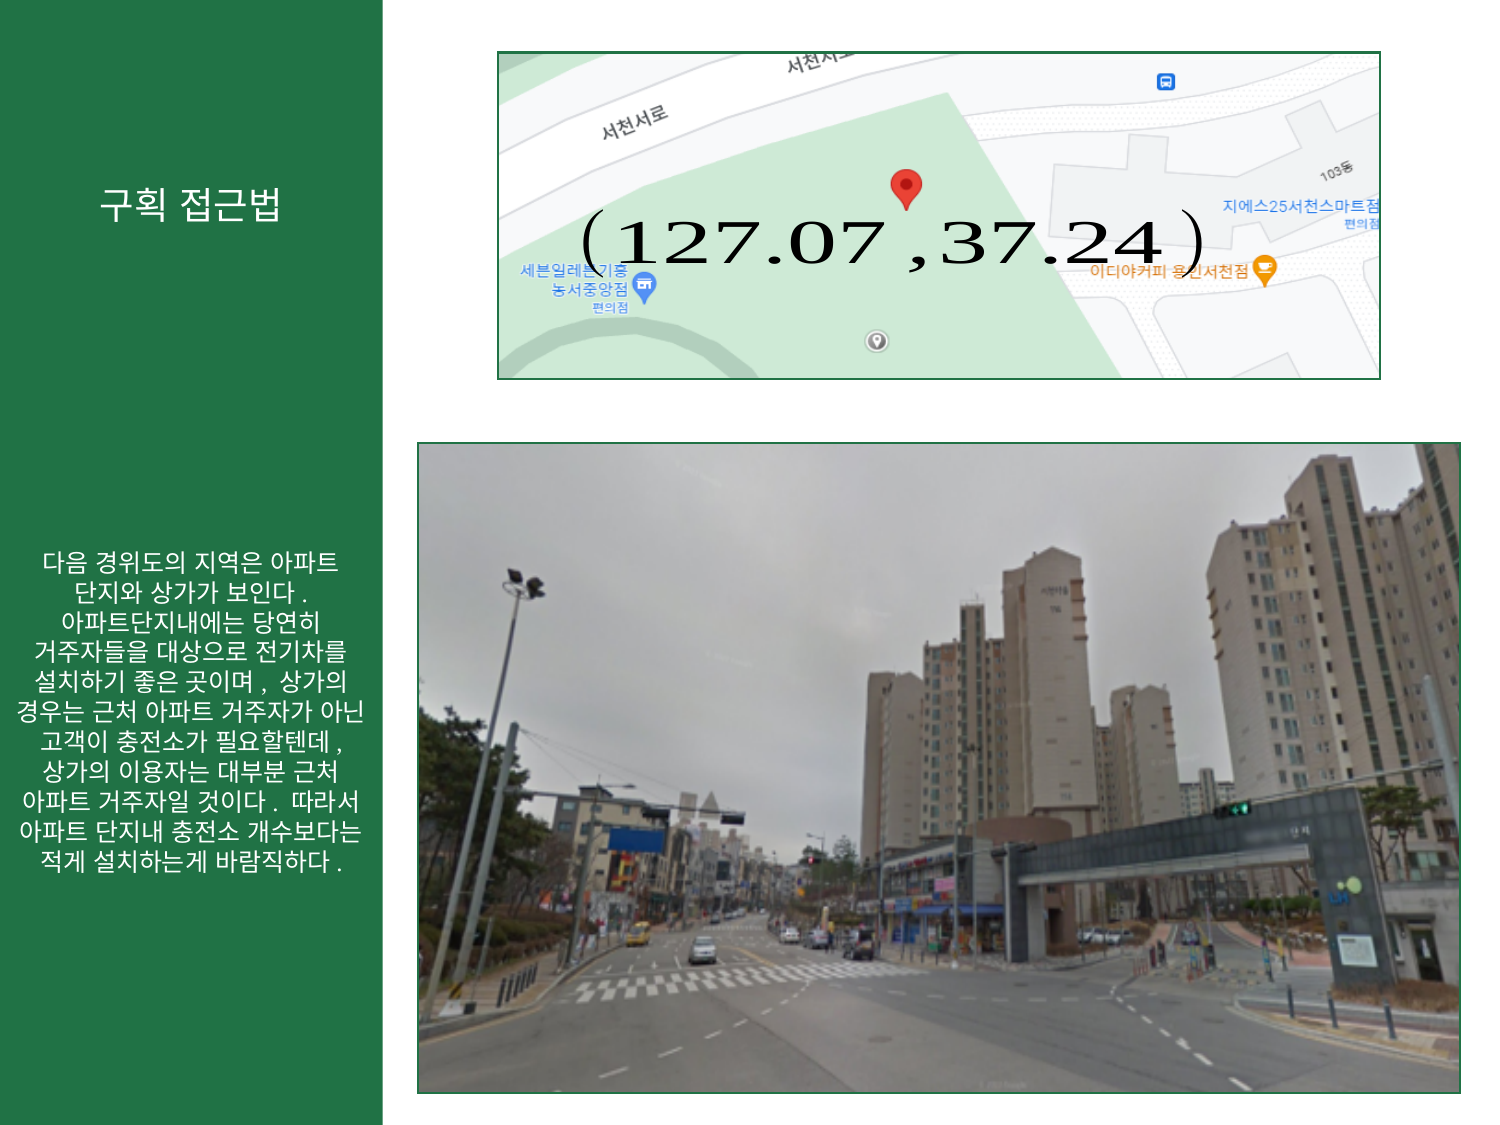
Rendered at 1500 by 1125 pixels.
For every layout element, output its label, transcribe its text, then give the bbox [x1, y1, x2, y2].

text_box [497, 51, 1381, 380]
text_box 다음 경위도의 지역은 아파트 단지와 상가가 보인다. 아파트단지내에는 당연히 거주자들을 대상으로 전기차를 설치하기 좋은 곳이며, 상가의 경우는 근처 아파트 거주자가 아닌 고객이 충전소가 필요할텐데, 상가의 이용자는 대부분 근처 아파트 거주자일 것이다. 따라서 아파트 단지내 충전소 개수보다는 적게 설치하는게 바람직하다. [0, 539, 383, 884]
text_box [417, 442, 1461, 1094]
